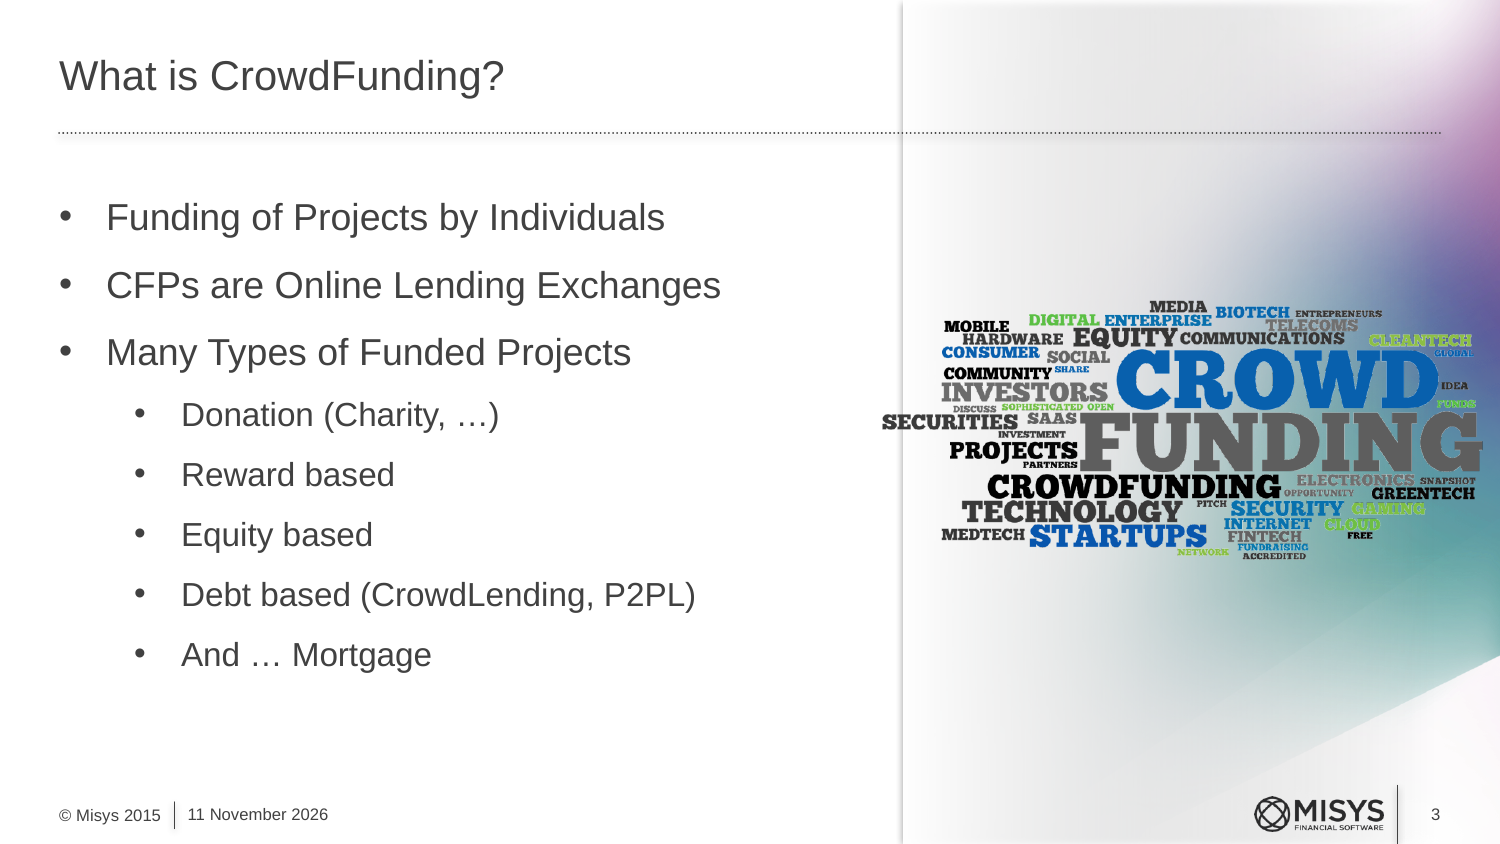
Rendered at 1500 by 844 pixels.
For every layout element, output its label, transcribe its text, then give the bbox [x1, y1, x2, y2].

picture [1254, 796, 1384, 832]
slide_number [187, 796, 430, 832]
slide_number 9 [1336, 0, 1363, 4]
text_box Funding of Projects by Individuals CFPs are Online Lending Exchanges Many Types of Funded Projects Donation (Charity, …) Reward based Equity based Debt based (CrowdLending, P2PL) And … Mortgage [59, 170, 977, 673]
title What is CrowdFunding? [59, 29, 1441, 119]
picture [879, 0, 1500, 844]
footer © Misys 2015 [59, 796, 187, 832]
slide_number 3 [1397, 784, 1441, 844]
